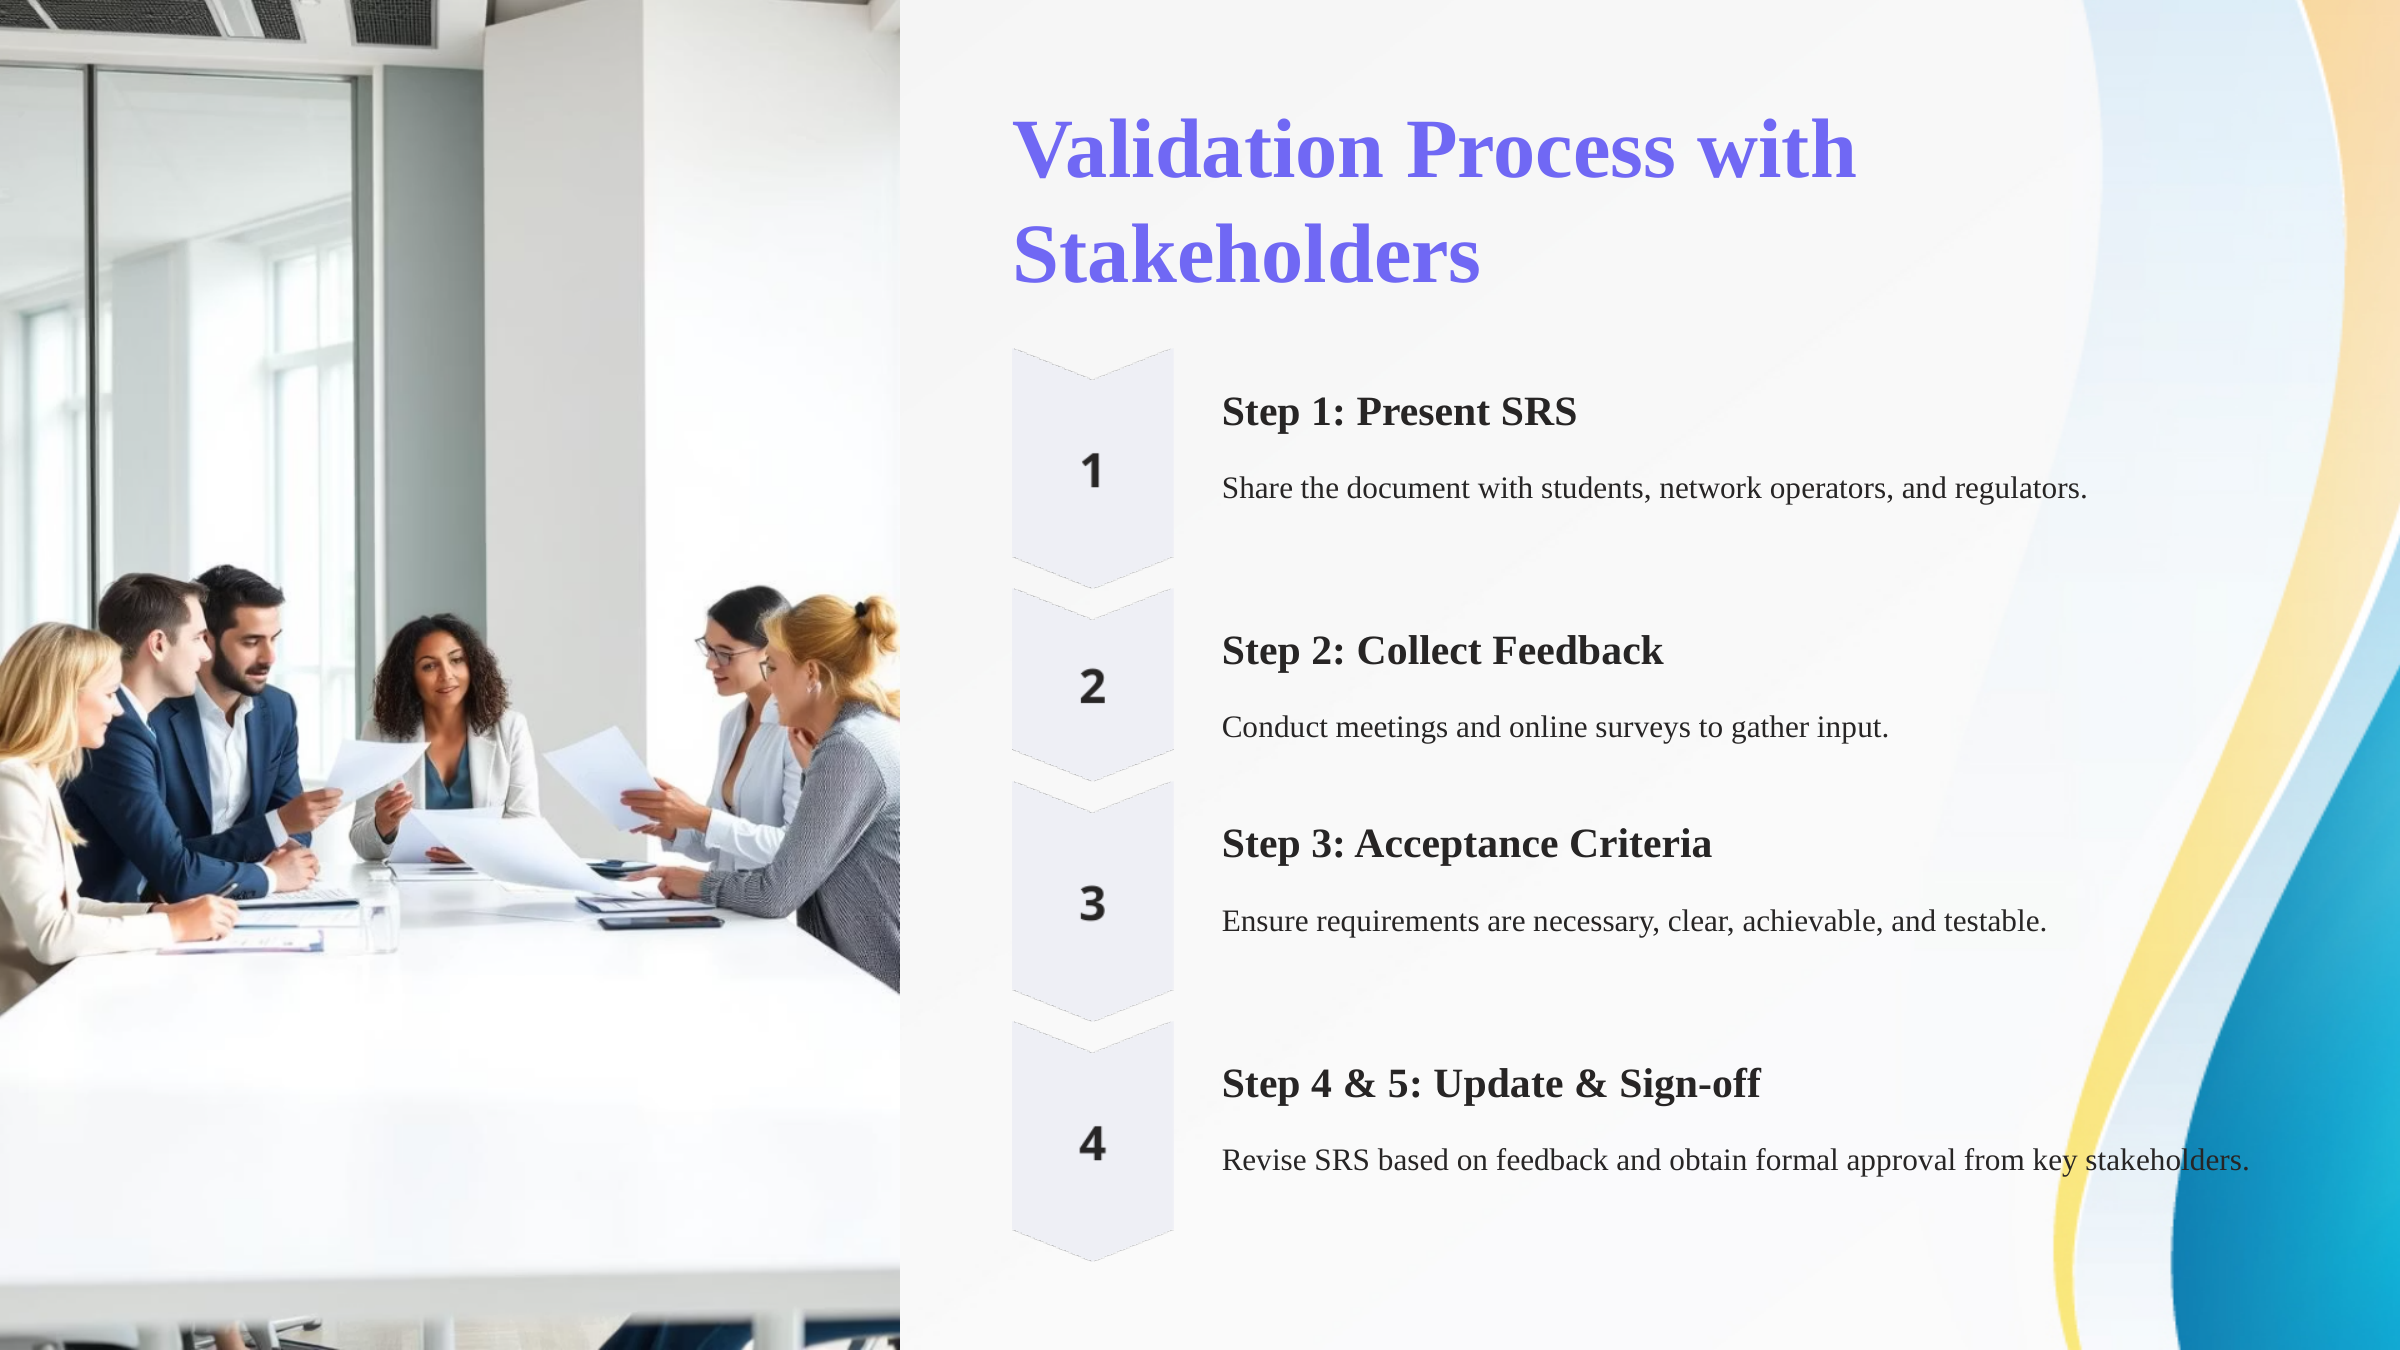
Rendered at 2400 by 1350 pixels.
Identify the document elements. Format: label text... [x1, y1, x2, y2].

text_box Ensure requirements are necessary, clear, achievable, and testable. [1221, 886, 2288, 990]
picture [0, 0, 2400, 1350]
text_box Revise SRS based on feedback and obtain formal approval from key stakeholders. [1221, 1125, 2288, 1229]
text_box Step 4 & 5: Update & Sign-off [1221, 1053, 1776, 1107]
text_box Step 3: Acceptance Criteria [1221, 814, 1742, 867]
text_box Step 1: Present SRS [1221, 381, 1646, 435]
text_box Share the document with students, network operators, and regulators. [1221, 453, 2288, 557]
text_box Validation Process with Stakeholders [1012, 88, 2288, 301]
text_box Step 2: Collect Feedback [1221, 620, 1690, 674]
text_box Conduct meetings and online surveys to gather input. [1221, 693, 2288, 745]
